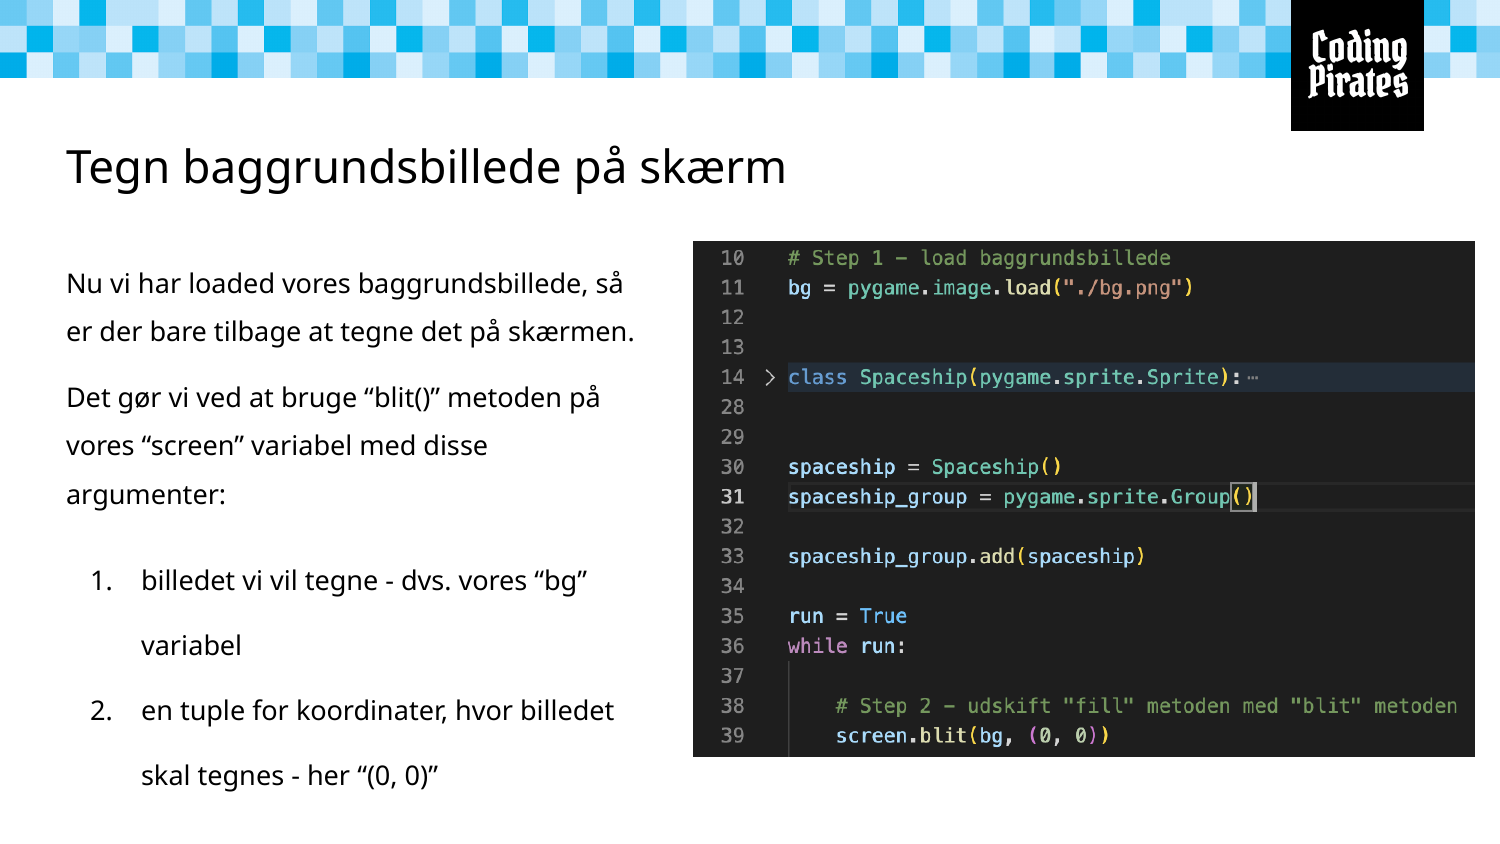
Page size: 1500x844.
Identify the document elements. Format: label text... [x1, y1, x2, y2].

list Nu vi har loaded vores baggrundsbillede, så er der bare tilbage at tegne det på skærmen. Det gør vi ved at bruge “blit()” metoden på vores “screen” variabel med disse argumenter: billedet vi vil tegne - dvs. vores “bg” variabel en tuple for koordinater, hvor billedet skal tegnes - her “(0, 0)” [51, 234, 669, 800]
picture [0, 0, 1500, 131]
title Tegn baggrundsbillede på skærm [51, 123, 1388, 217]
picture [693, 241, 1476, 757]
